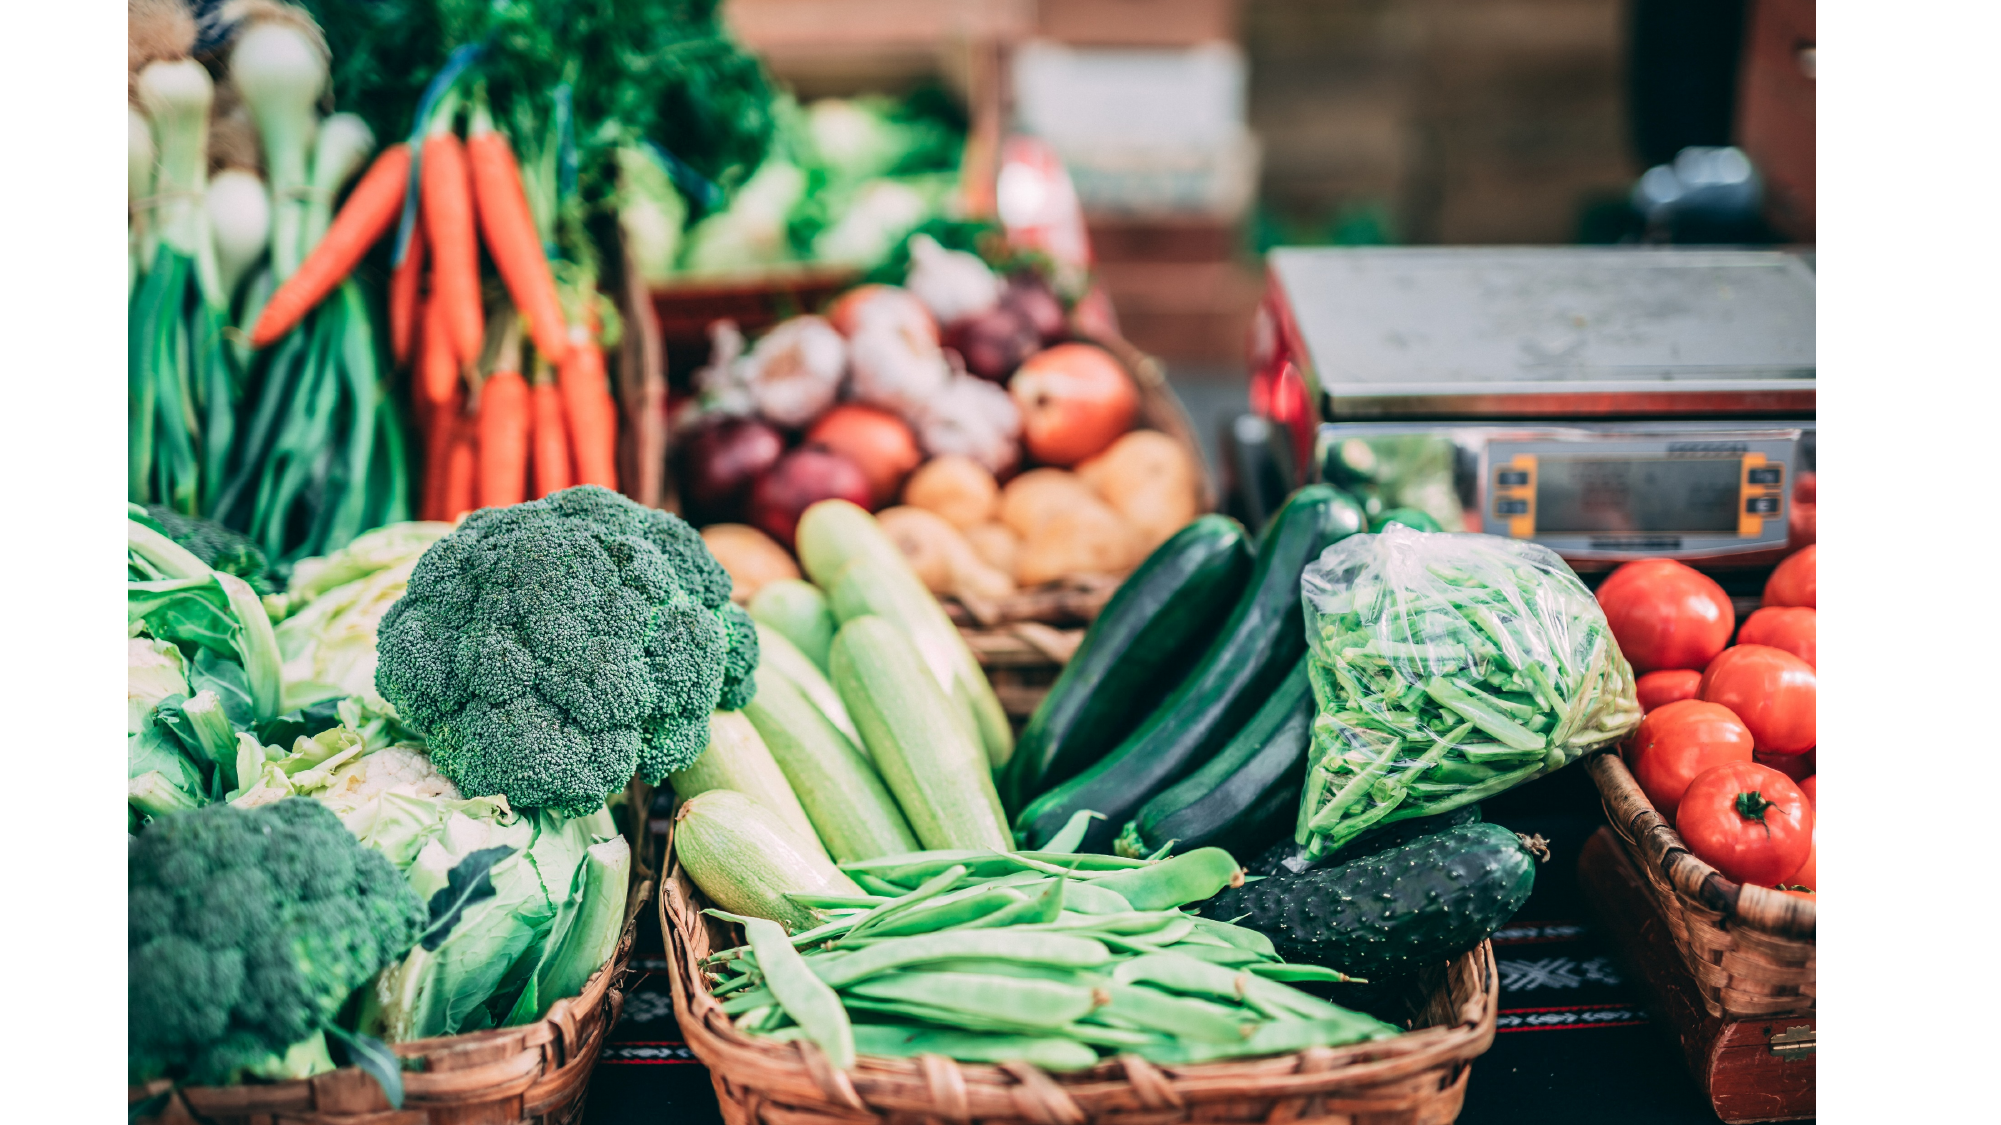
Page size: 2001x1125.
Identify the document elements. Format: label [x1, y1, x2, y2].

list [128, 0, 1816, 1125]
